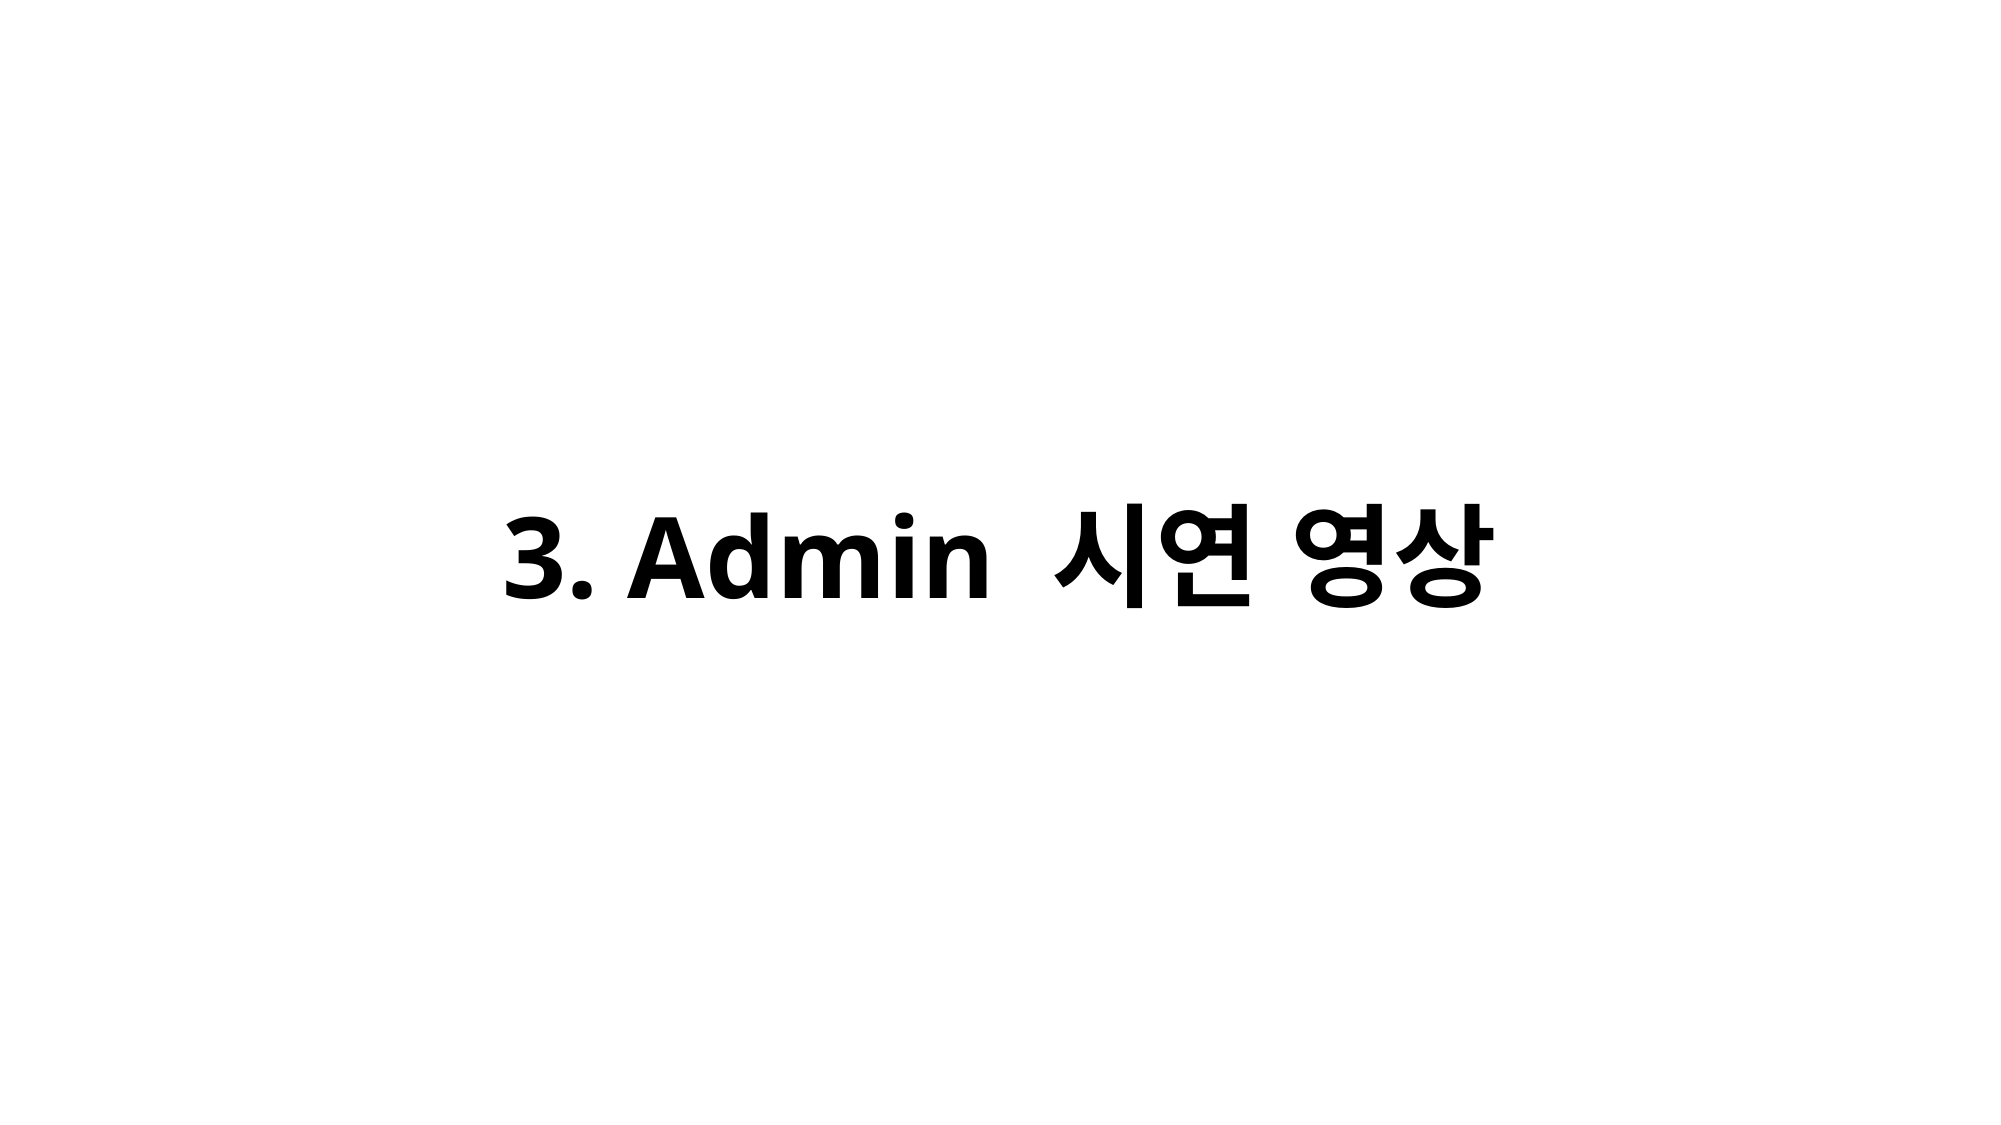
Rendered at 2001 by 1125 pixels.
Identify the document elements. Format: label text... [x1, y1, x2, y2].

title 3. Admin 시연 영상 [137, 453, 1863, 672]
